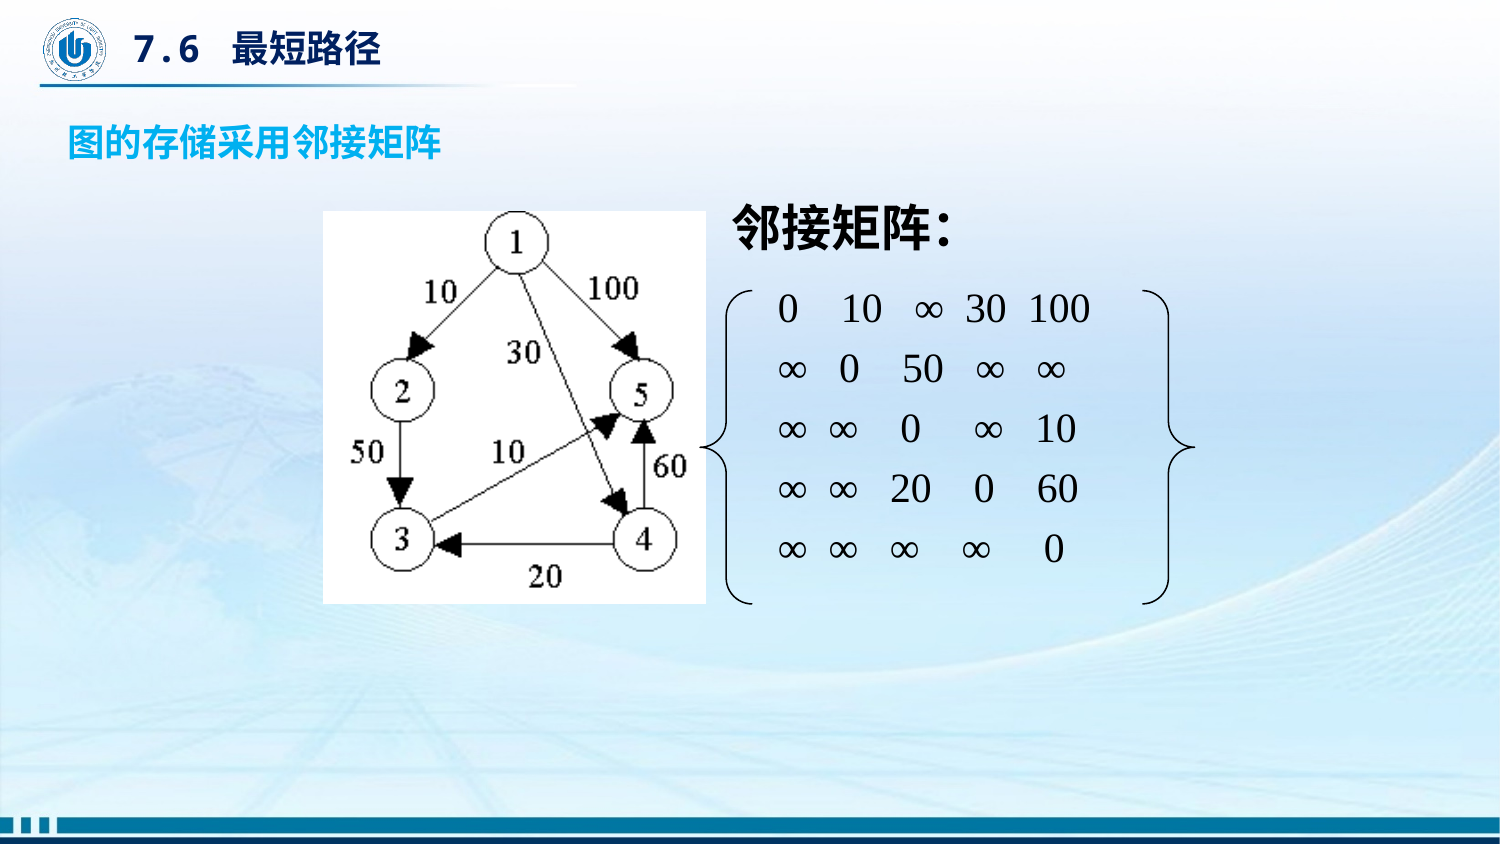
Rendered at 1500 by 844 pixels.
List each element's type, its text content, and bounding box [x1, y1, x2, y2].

text_box 图的存储采用邻接矩阵 [61, 123, 588, 165]
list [323, 211, 700, 604]
title 7.6 最短路径 [127, 29, 654, 71]
picture [0, 0, 1500, 844]
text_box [700, 187, 1195, 604]
